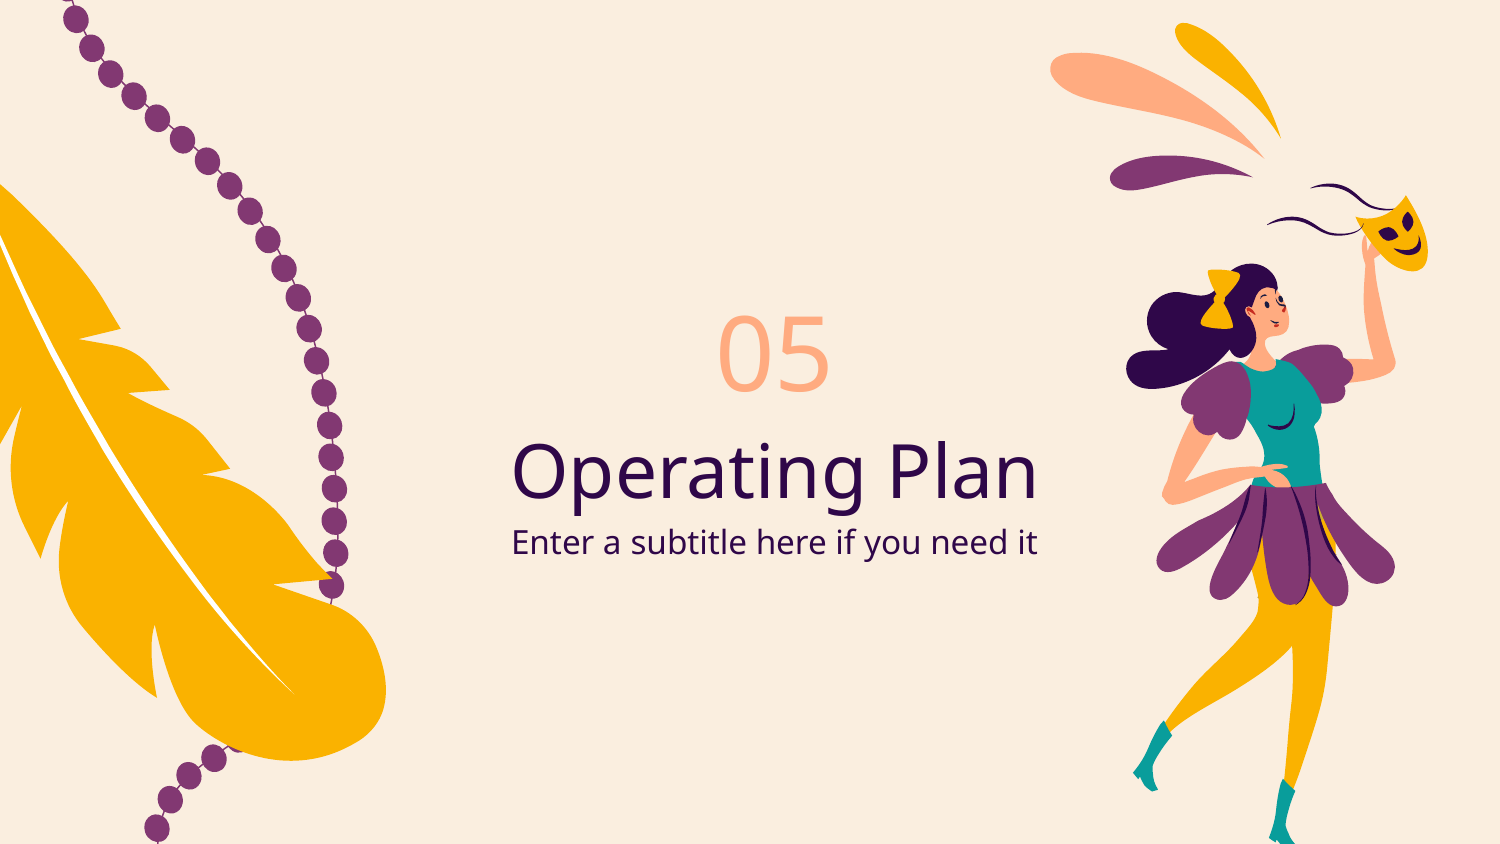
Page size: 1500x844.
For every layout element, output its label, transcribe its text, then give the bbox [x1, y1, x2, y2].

title Operating Plan [398, 418, 1152, 519]
title 05 [675, 293, 875, 407]
subtitle Enter a subtitle here if you need it [460, 499, 1090, 600]
